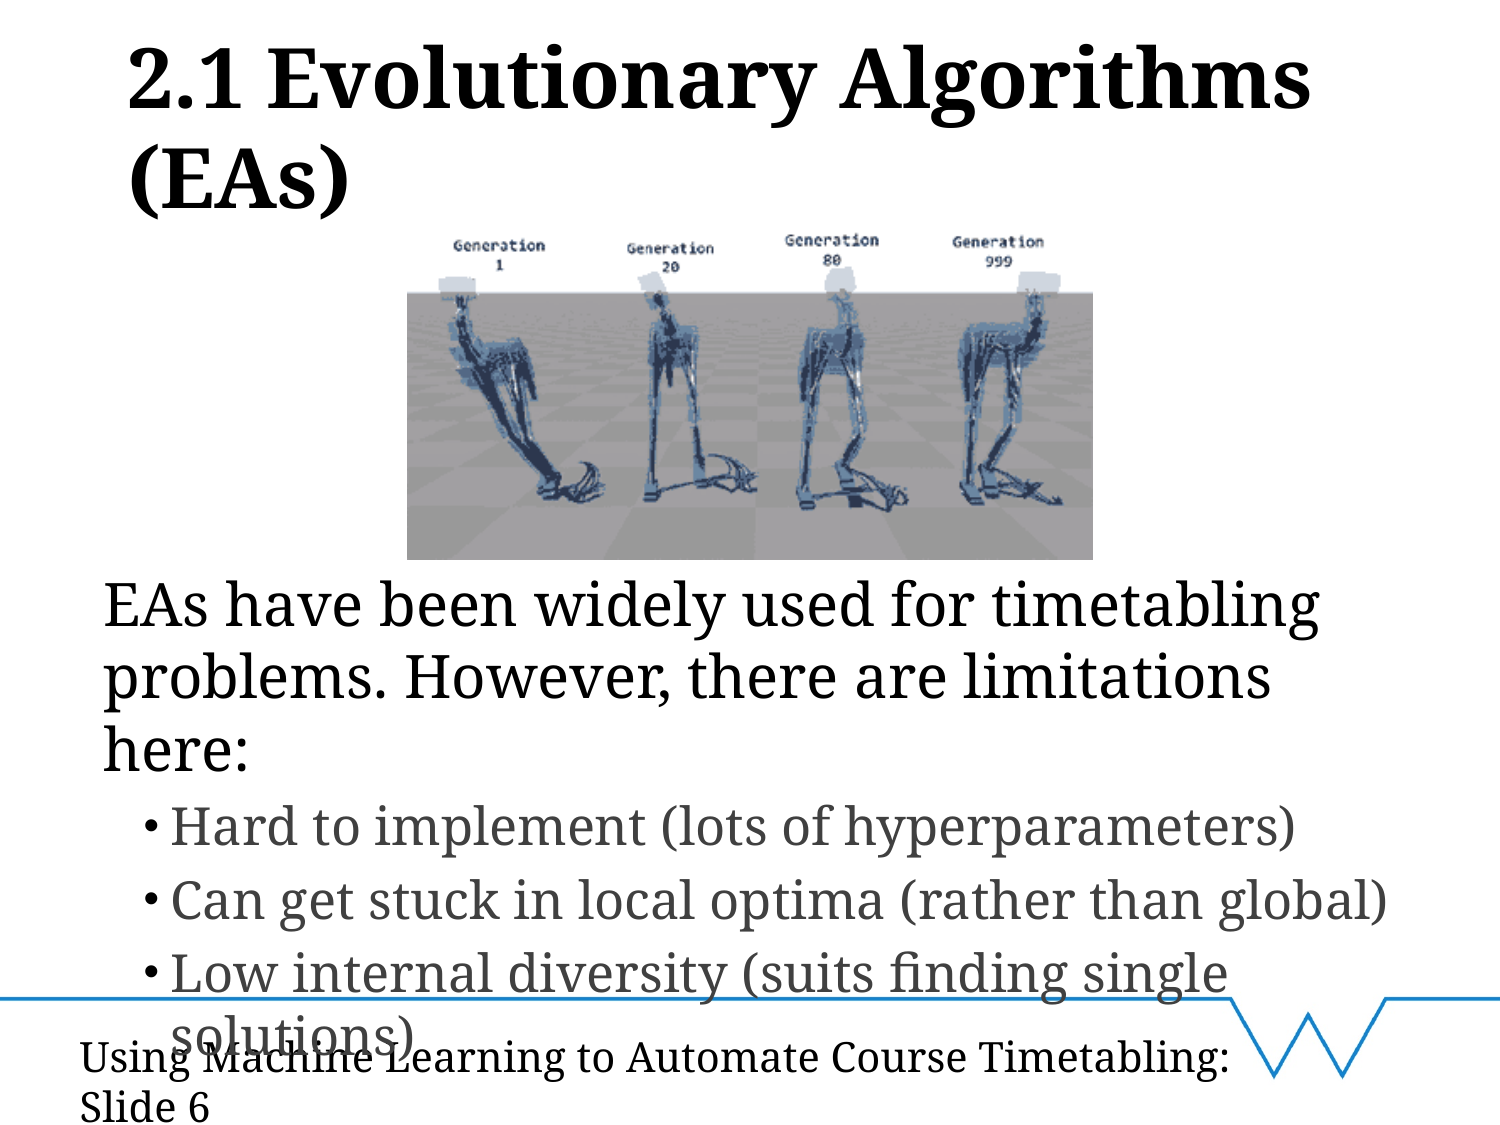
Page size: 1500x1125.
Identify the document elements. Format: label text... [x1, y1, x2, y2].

text_box EAs have been widely used for timetabling problems. However, there are limitations here: Hard to implement (lots of hyperparameters) Can get stuck in local optima (rather than global) Low internal diversity (suits finding single solutions) [88, 559, 1424, 1080]
picture [0, 0, 1500, 1125]
title 2.1 Evolutionary Algorithms (EAs) [112, 37, 1424, 213]
text_box Using Machine Learning to Automate Course Timetabling: Slide 6 [64, 1023, 1258, 1125]
